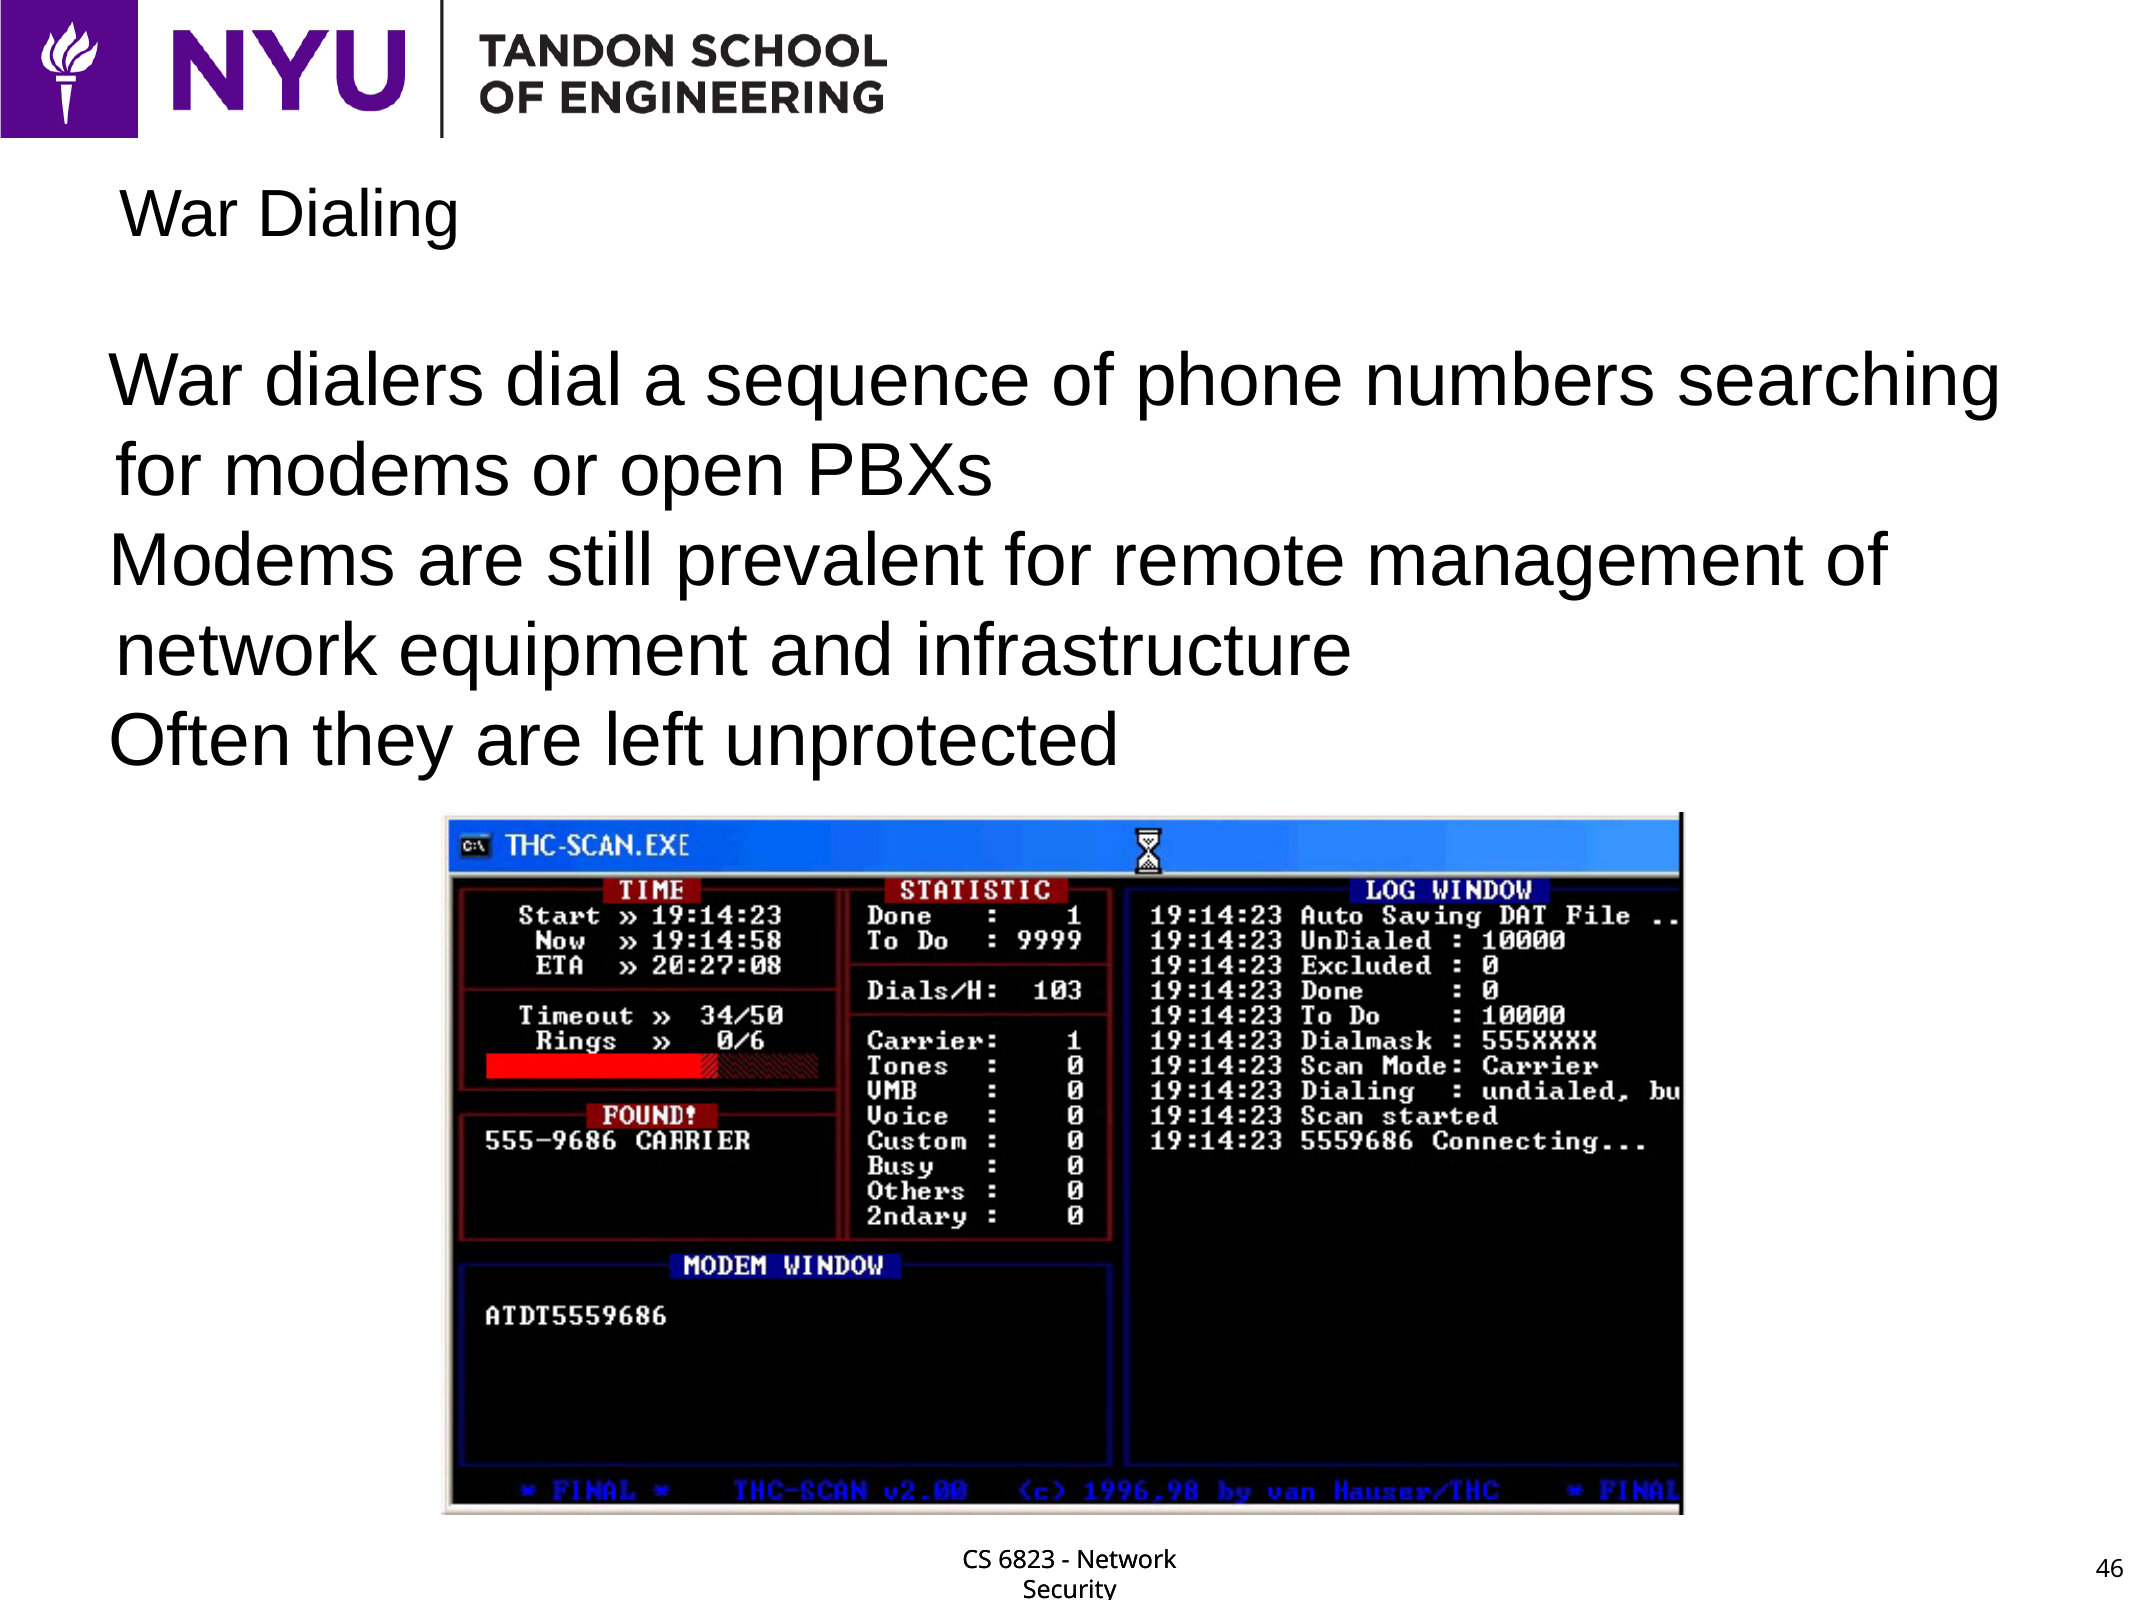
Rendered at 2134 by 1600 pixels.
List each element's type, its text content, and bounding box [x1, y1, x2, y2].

picture [441, 812, 1686, 1515]
list War dialers dial a sequence of phone numbers searching for modems or open PBXs Modems are still prevalent for remote management of network equipment and infrastructure Often they are left unprotected [93, 322, 2084, 1213]
picture [0, 0, 887, 138]
text_box 46 [2042, 1552, 2134, 1586]
text_box CS 6823 - Network Security [912, 1559, 1228, 1589]
title War Dialing [104, 162, 2024, 274]
